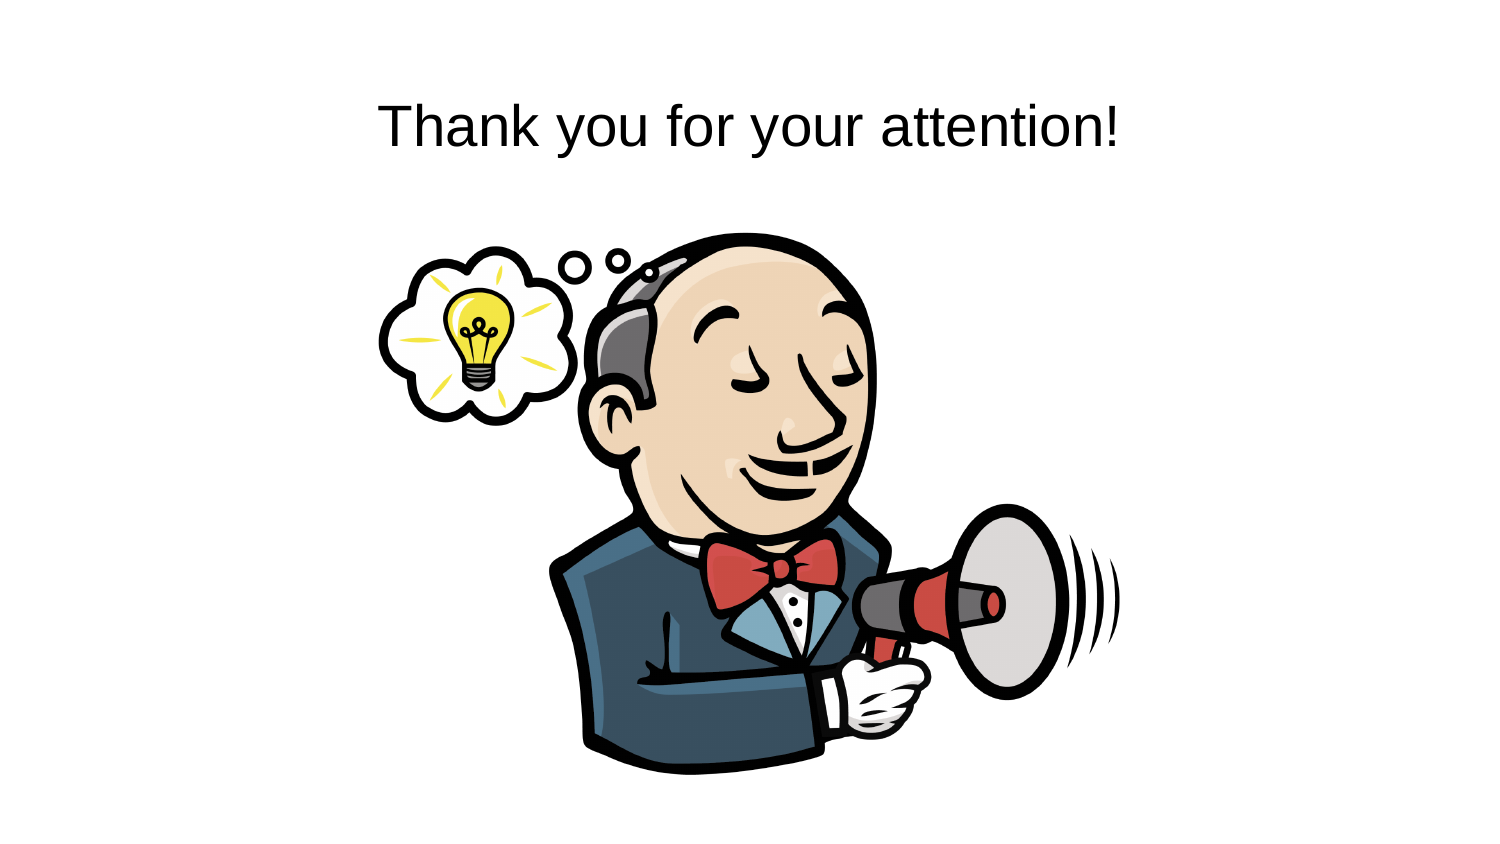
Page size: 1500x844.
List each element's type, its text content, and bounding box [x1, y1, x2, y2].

picture [350, 189, 1150, 817]
title Thank you for your attention! [51, 72, 1449, 167]
